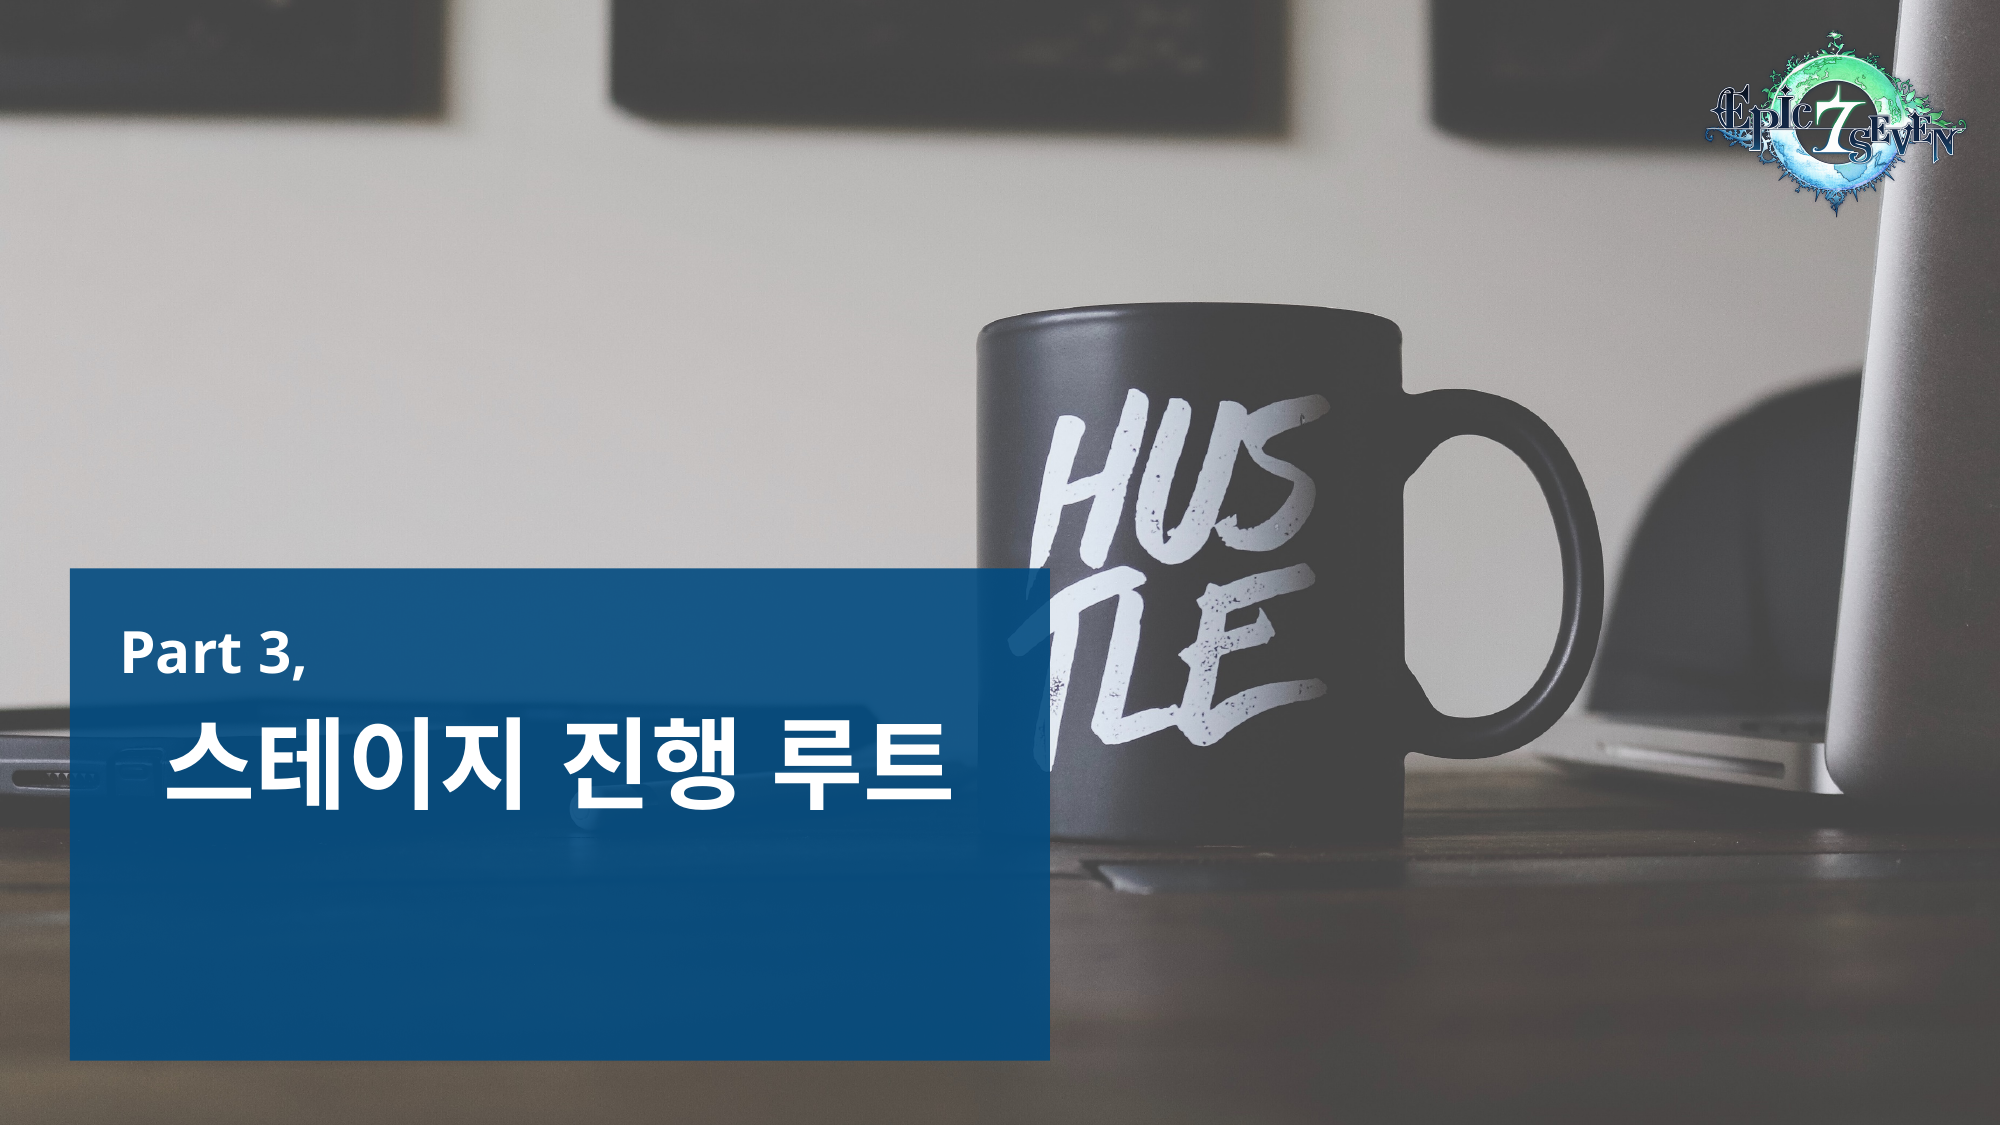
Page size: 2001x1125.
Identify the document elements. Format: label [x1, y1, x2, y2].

text_box [69, 568, 1051, 1061]
picture [0, 0, 2000, 1125]
